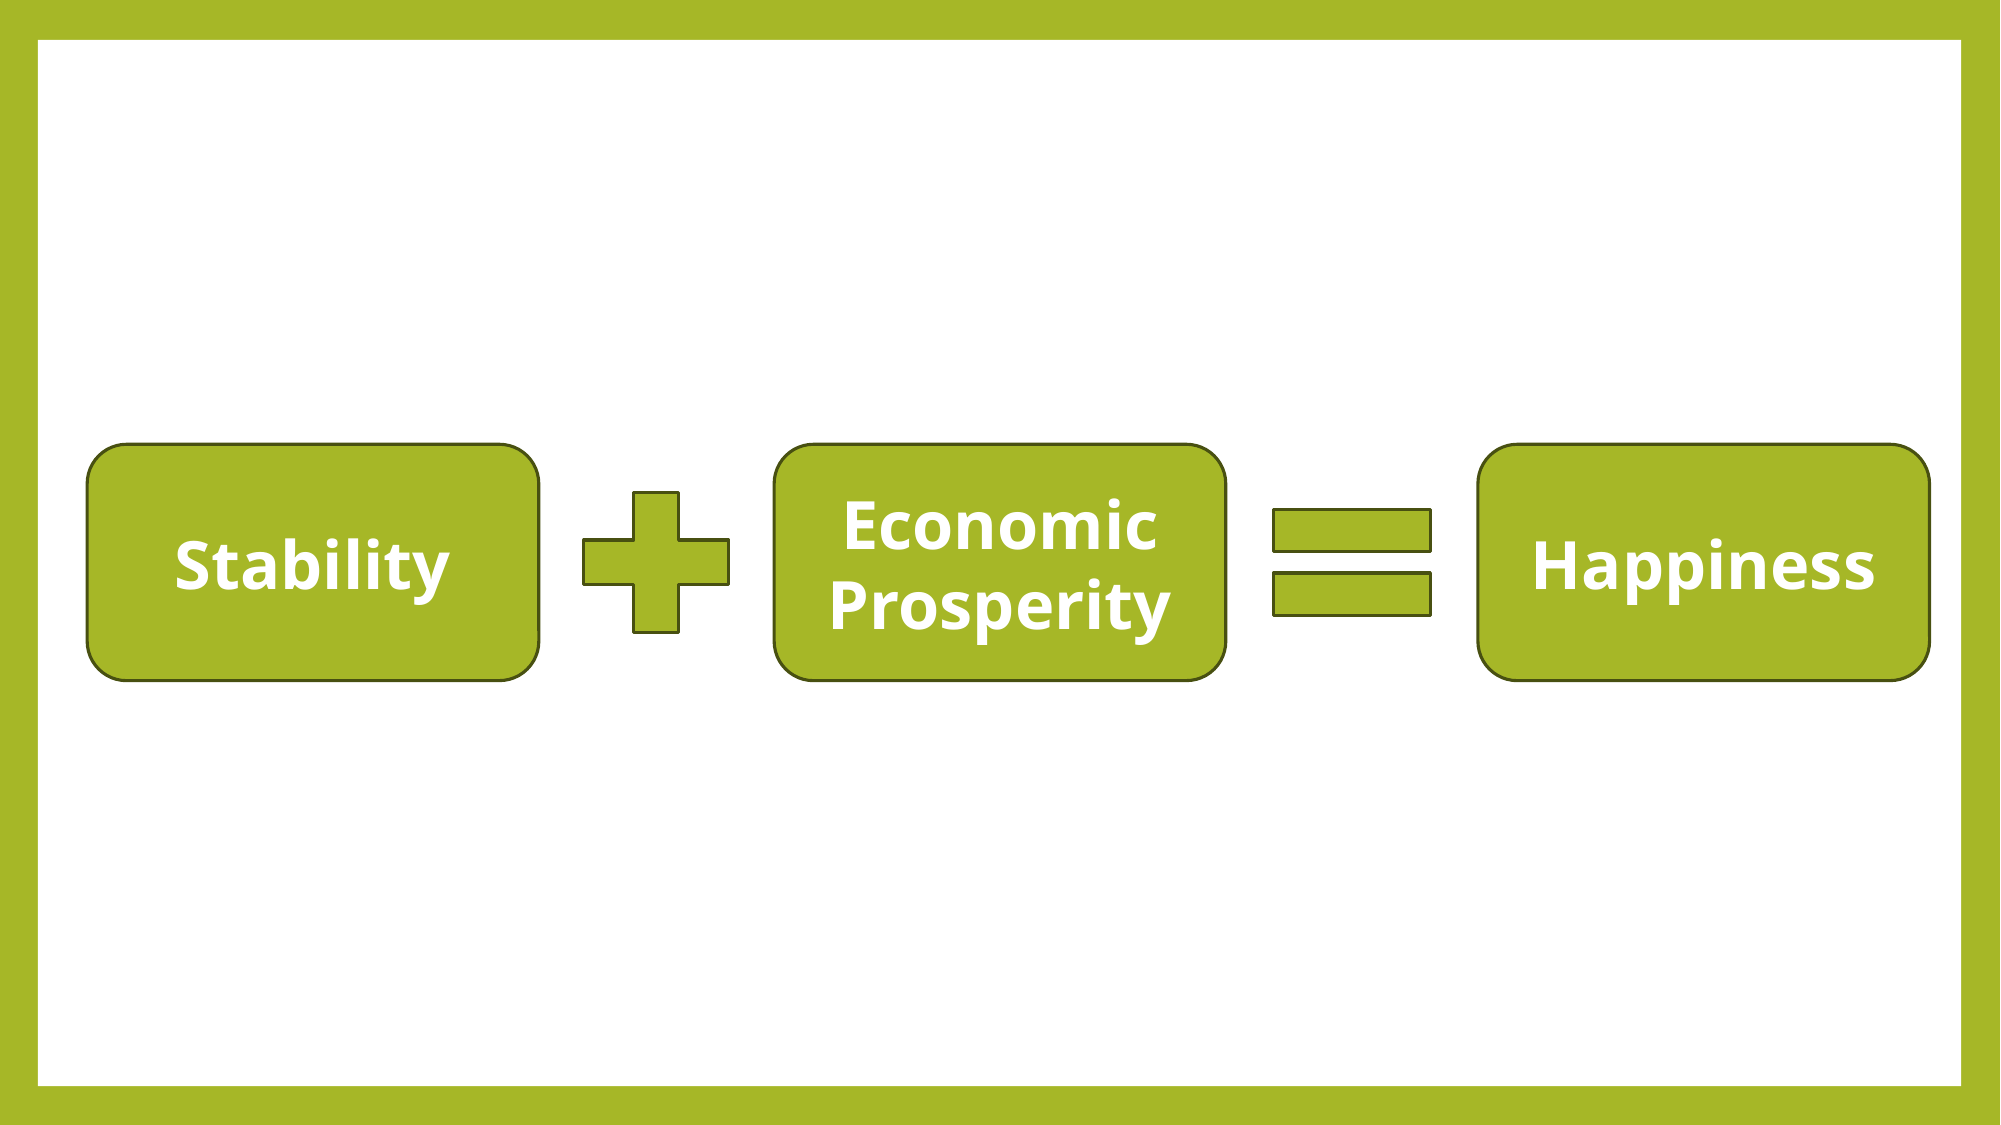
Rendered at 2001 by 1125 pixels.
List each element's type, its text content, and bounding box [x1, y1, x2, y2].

text_box Stability [85, 442, 541, 683]
text_box Happiness [1476, 442, 1932, 683]
text_box [1272, 571, 1432, 617]
text_box [582, 491, 730, 634]
text_box [1272, 508, 1432, 553]
text_box Economic Prosperity [772, 442, 1228, 683]
